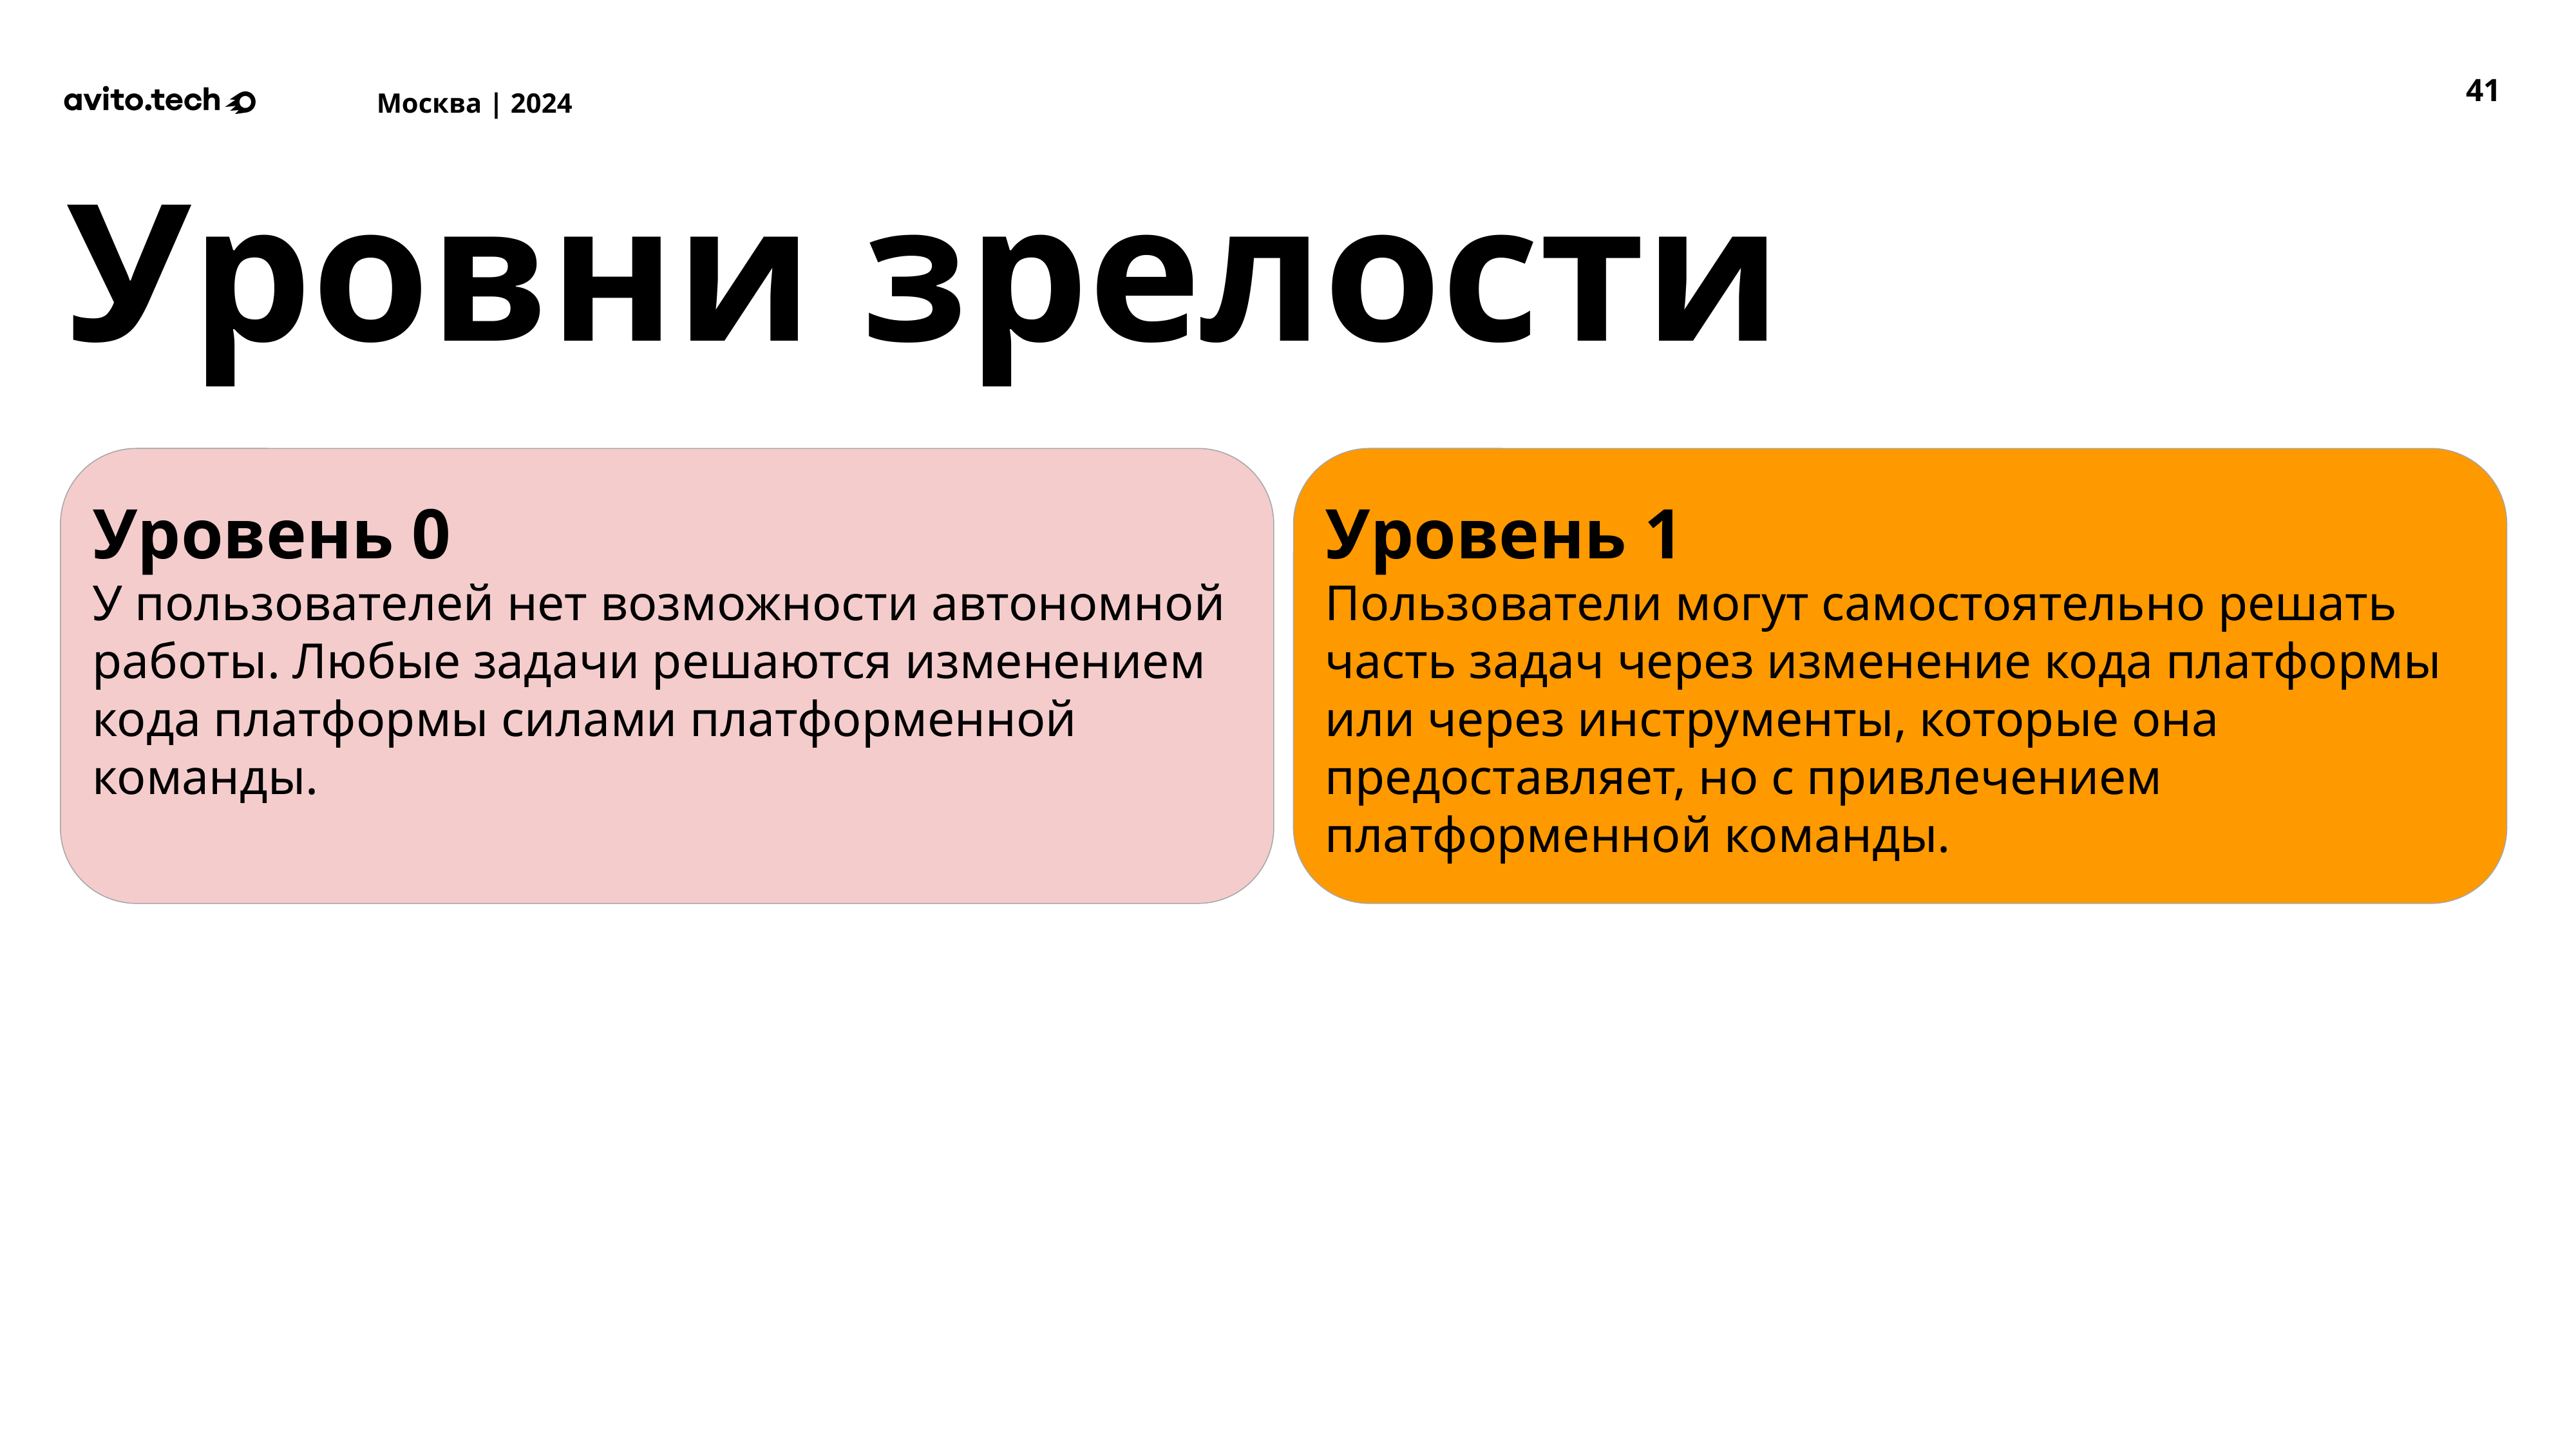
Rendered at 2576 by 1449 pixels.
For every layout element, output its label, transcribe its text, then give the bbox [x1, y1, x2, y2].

text_box Уровень 1 Пользователи могут самостоятельно решать часть задач через изменение кода платформы или через инструменты, которые она предоставляет, но с привлечением платформенной команды. [1293, 448, 2507, 904]
picture [61, 84, 258, 118]
list Уровни зрелости [60, 171, 2359, 414]
text_box Уровень 0 У пользователей нет возможности автономной работы. Любые задачи решаются изменением кода платформы силами платформенной команды. [60, 448, 1274, 904]
slide_number ‹#› [2418, 0, 2507, 118]
